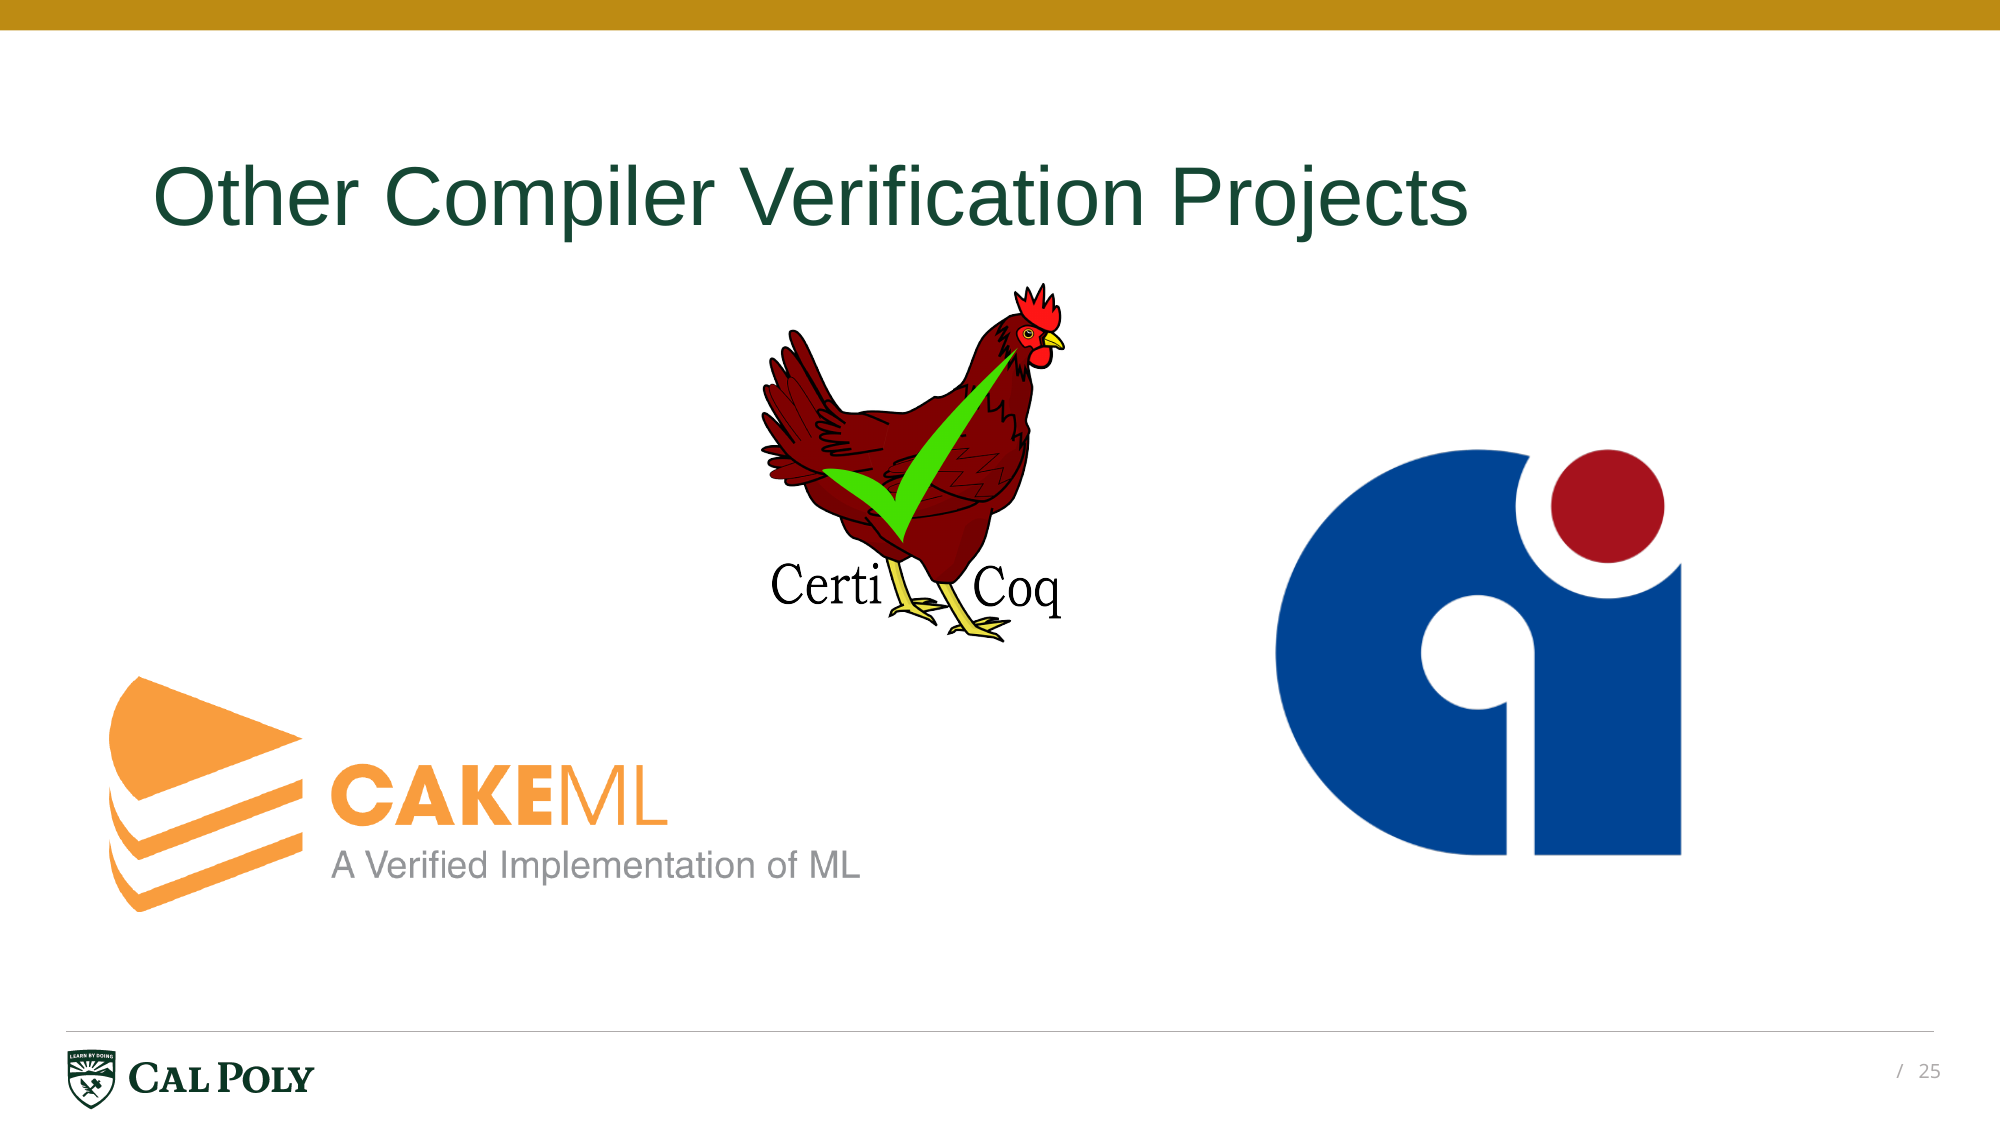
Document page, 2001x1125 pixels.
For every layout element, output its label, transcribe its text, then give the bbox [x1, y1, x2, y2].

picture [1269, 443, 1687, 861]
picture [760, 283, 1065, 644]
picture [109, 676, 860, 913]
picture [43, 1025, 338, 1125]
slide_number / 25 [1866, 1041, 1956, 1102]
title Other Compiler Verification Projects [137, 147, 1888, 250]
